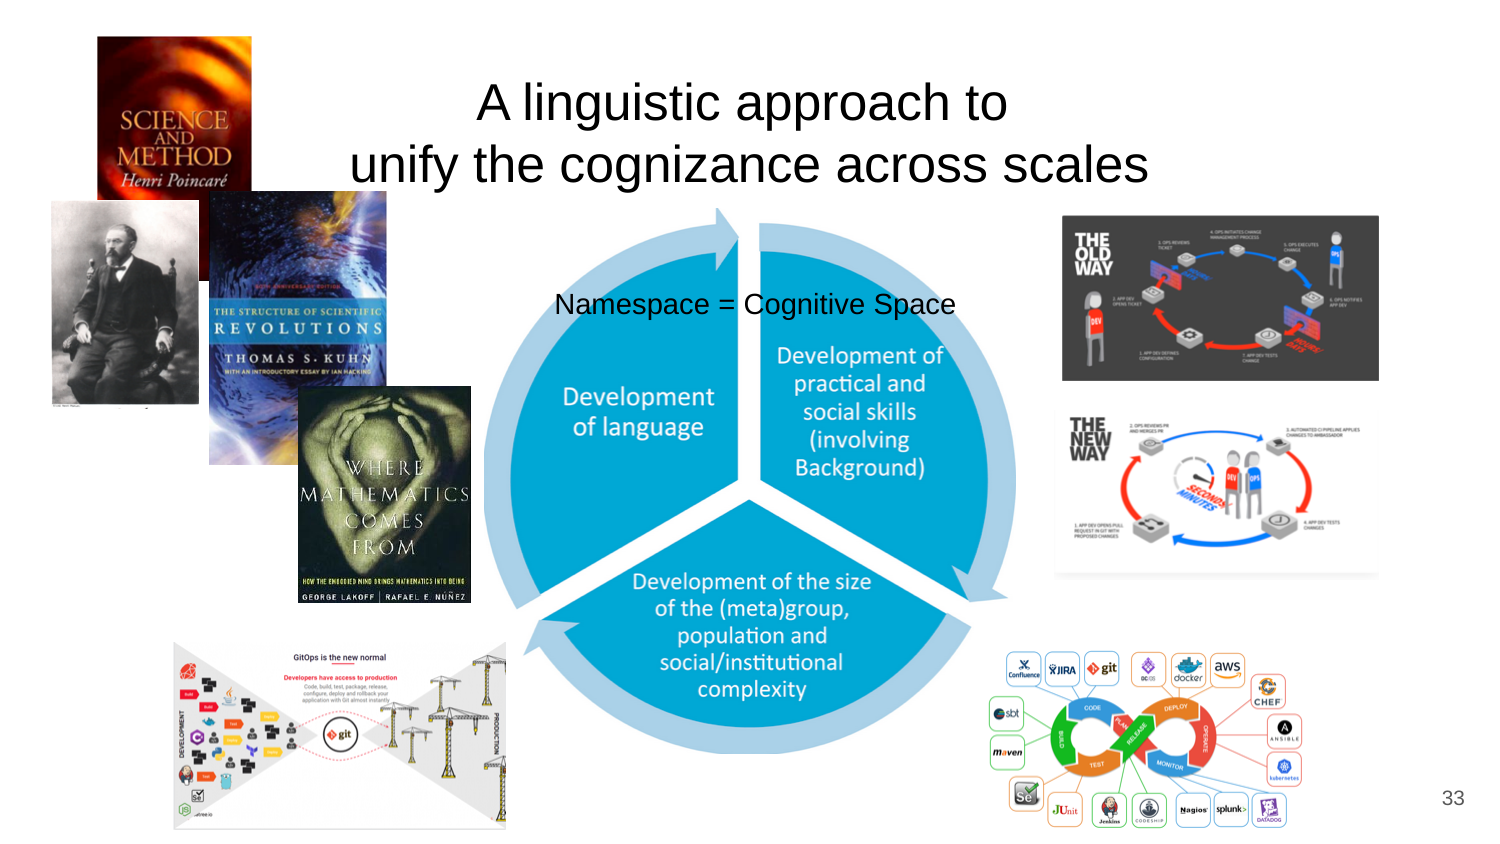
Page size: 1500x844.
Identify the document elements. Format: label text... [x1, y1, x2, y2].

picture [1062, 215, 1379, 381]
title A linguistic approach to unify the cognizance across scales [257, 53, 1379, 209]
slide_number 33 [1389, 764, 1480, 830]
picture [51, 36, 472, 603]
picture [173, 208, 1327, 835]
picture [1054, 409, 1379, 580]
